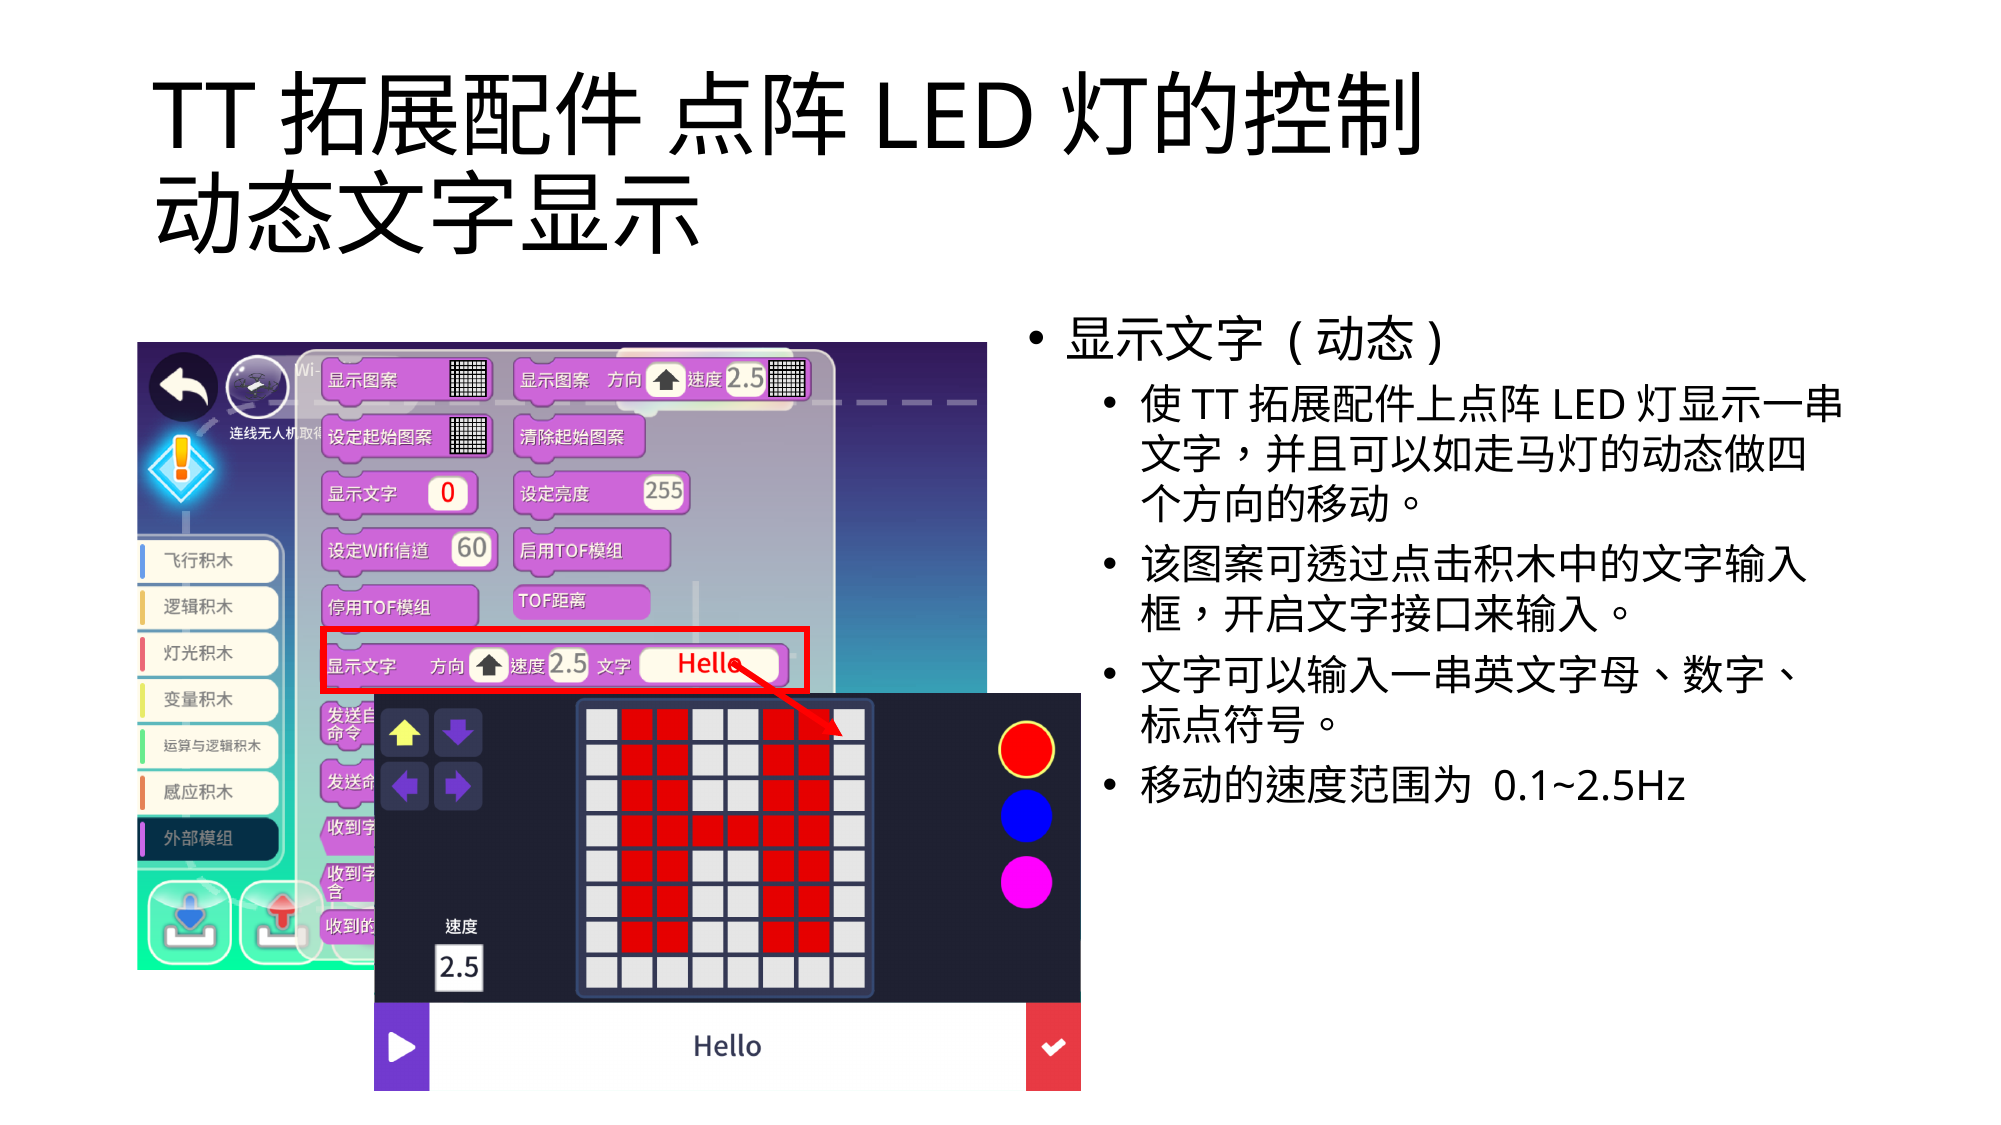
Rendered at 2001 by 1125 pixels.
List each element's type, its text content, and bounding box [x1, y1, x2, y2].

title TT拓展配件 点阵LED灯的控制 动态文字显示 [137, 59, 1863, 278]
list 显示文字 (动态) 使TT拓展配件上点阵LED灯显示一串文字，并且可以如走马灯的动态做四个方向的移动。 该图案可透过点击积木中的文字输入框，开启文字接口来输入。 文字可以输入一串英文字母、数字、标点符号。 移动的速度范围为 0.1~2.5Hz [1012, 299, 1863, 1014]
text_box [731, 662, 843, 737]
picture [137, 341, 1081, 1091]
